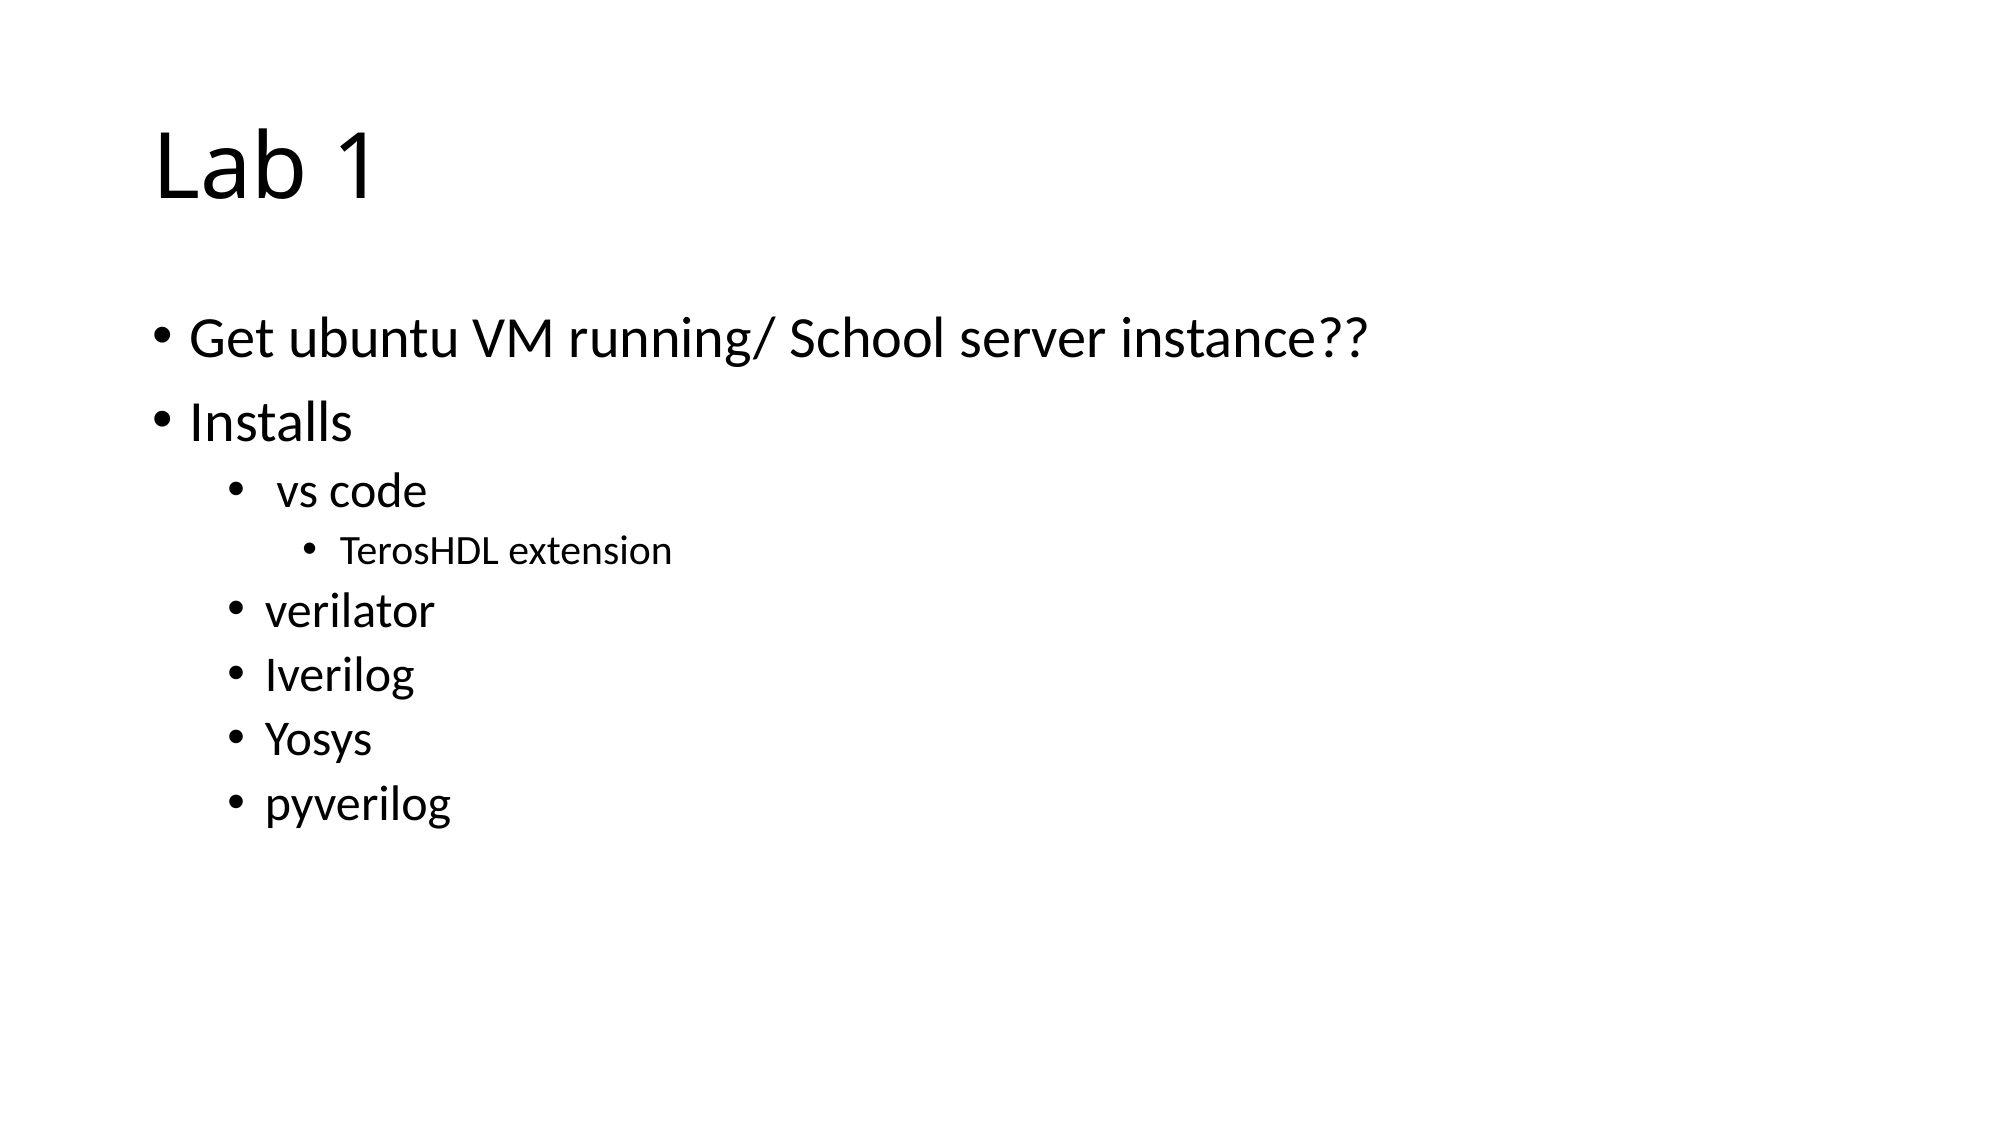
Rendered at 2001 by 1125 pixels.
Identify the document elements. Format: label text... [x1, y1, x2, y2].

list Get ubuntu VM running/ School server instance?? Installs vs code TerosHDL extension verilator Iverilog Yosys pyverilog [137, 299, 1863, 1014]
title Lab 1 [137, 59, 1863, 278]
